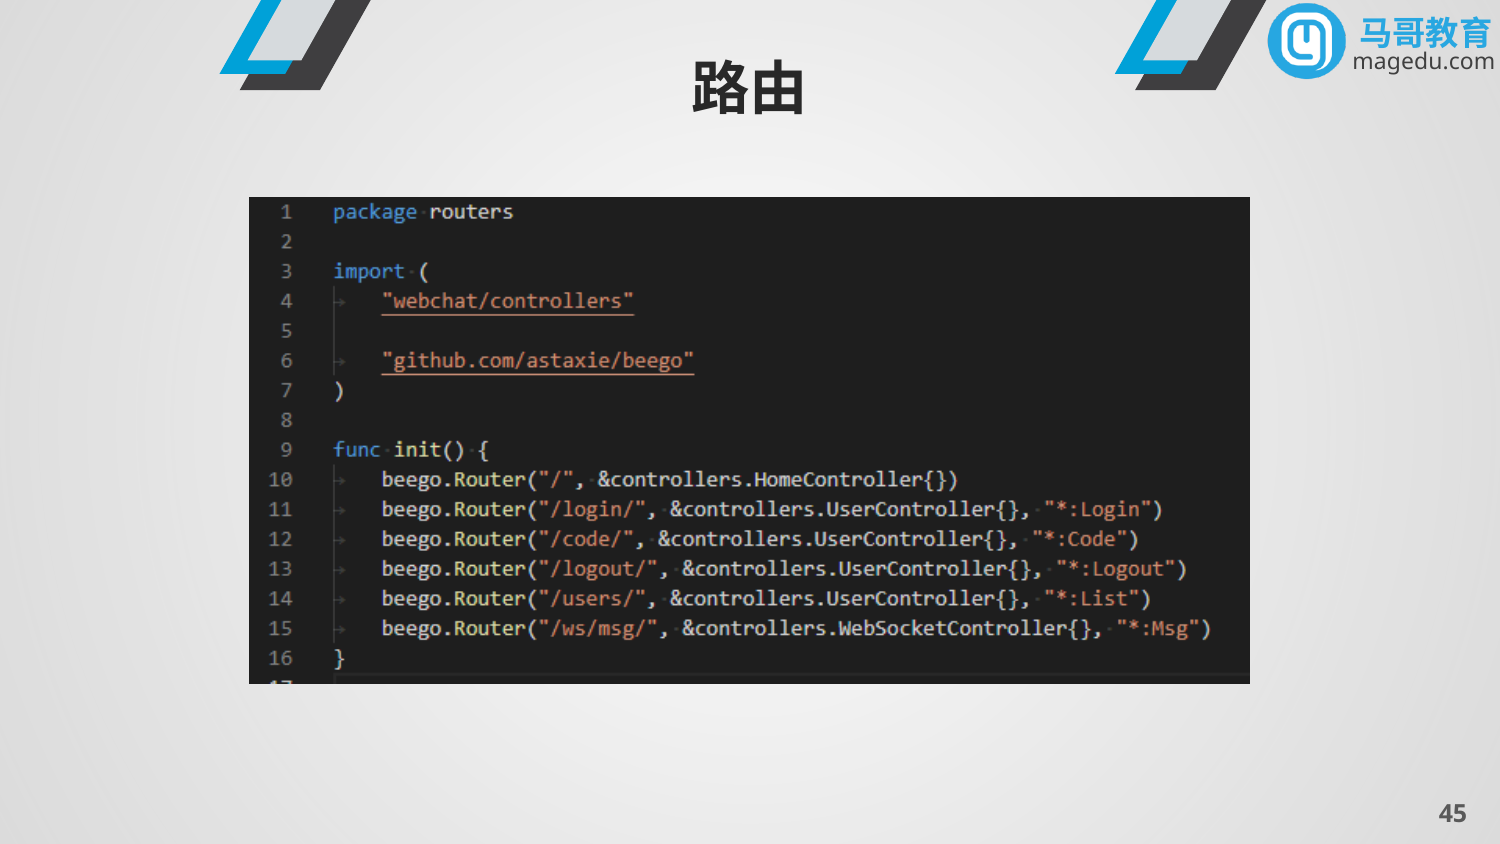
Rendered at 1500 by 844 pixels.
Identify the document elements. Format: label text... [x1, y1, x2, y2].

text_box 路由 [676, 43, 824, 129]
picture [249, 197, 1250, 684]
picture [1265, 0, 1348, 82]
